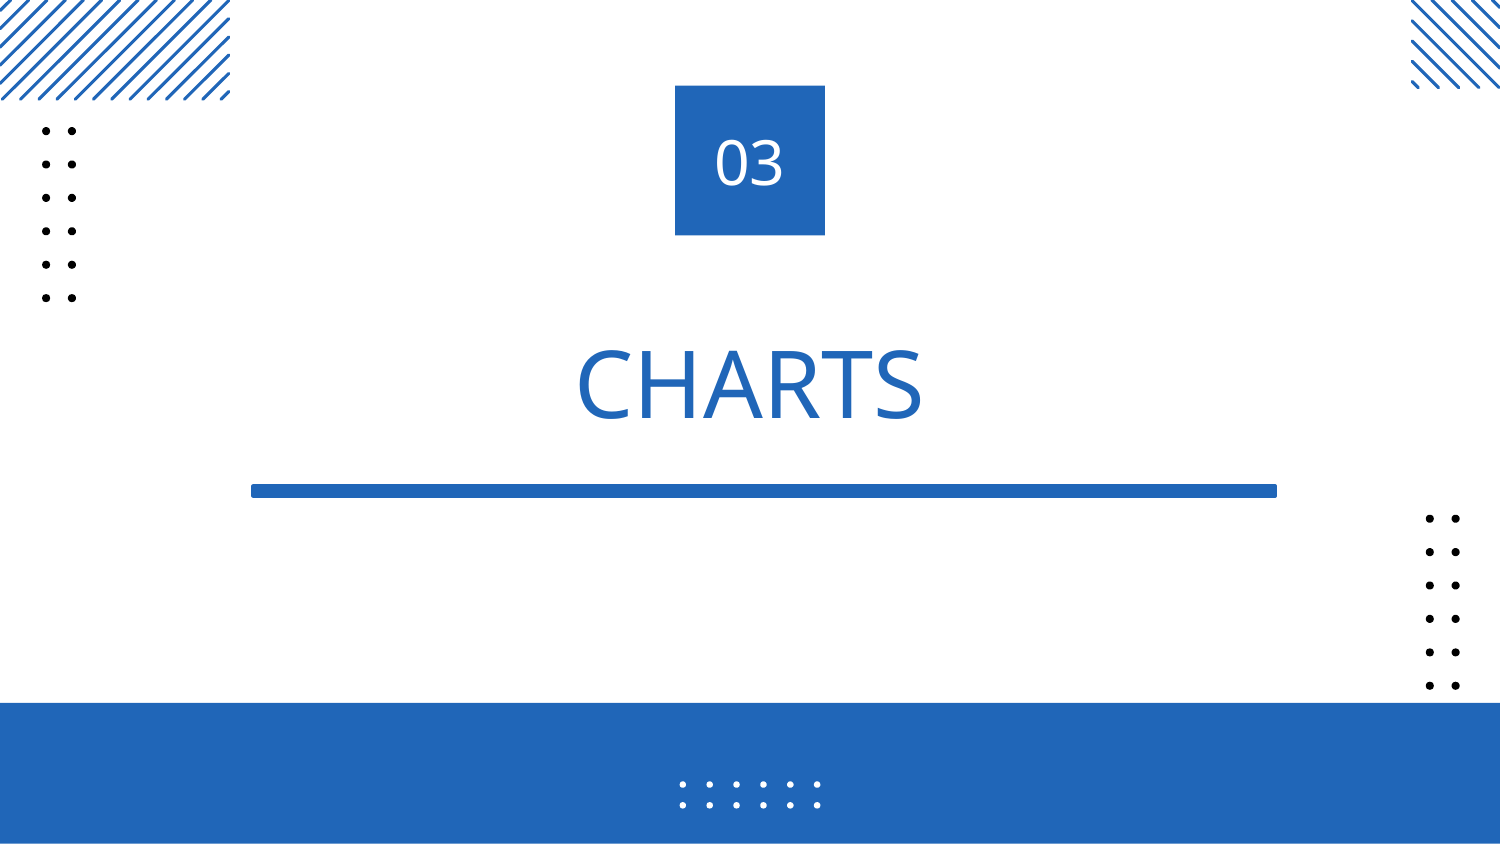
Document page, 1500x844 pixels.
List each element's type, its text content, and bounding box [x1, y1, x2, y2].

title CHARTS [121, 276, 1379, 487]
title 03 [675, 85, 825, 236]
text_box [251, 484, 1277, 498]
